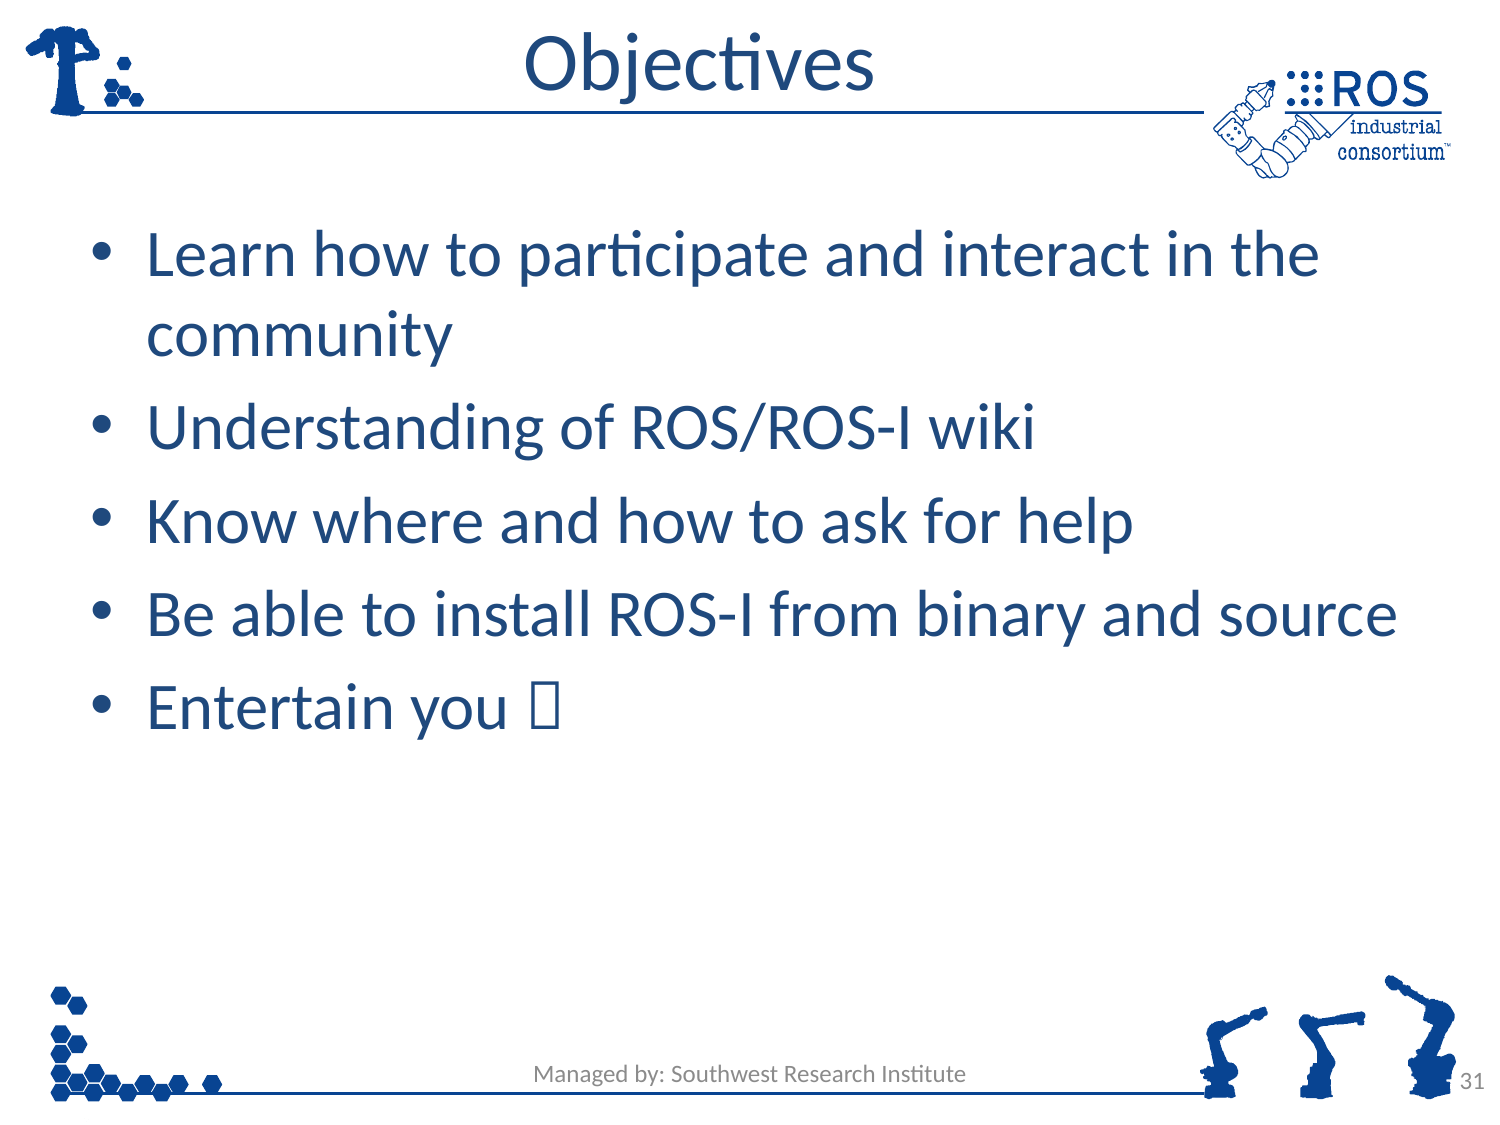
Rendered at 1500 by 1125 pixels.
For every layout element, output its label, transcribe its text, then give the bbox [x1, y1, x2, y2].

slide_number [99, 1025, 388, 1085]
title Objectives [150, 0, 1250, 113]
list Learn how to participate and interact in the community Understanding of ROS/ROS-I wiki Know where and how to ask for help Be able to install ROS-I from binary and source Entertain you  [75, 202, 1425, 945]
slide_number 31 [1149, 1050, 1500, 1110]
footer Managed by: Southwest Research Institute [468, 1042, 1032, 1103]
